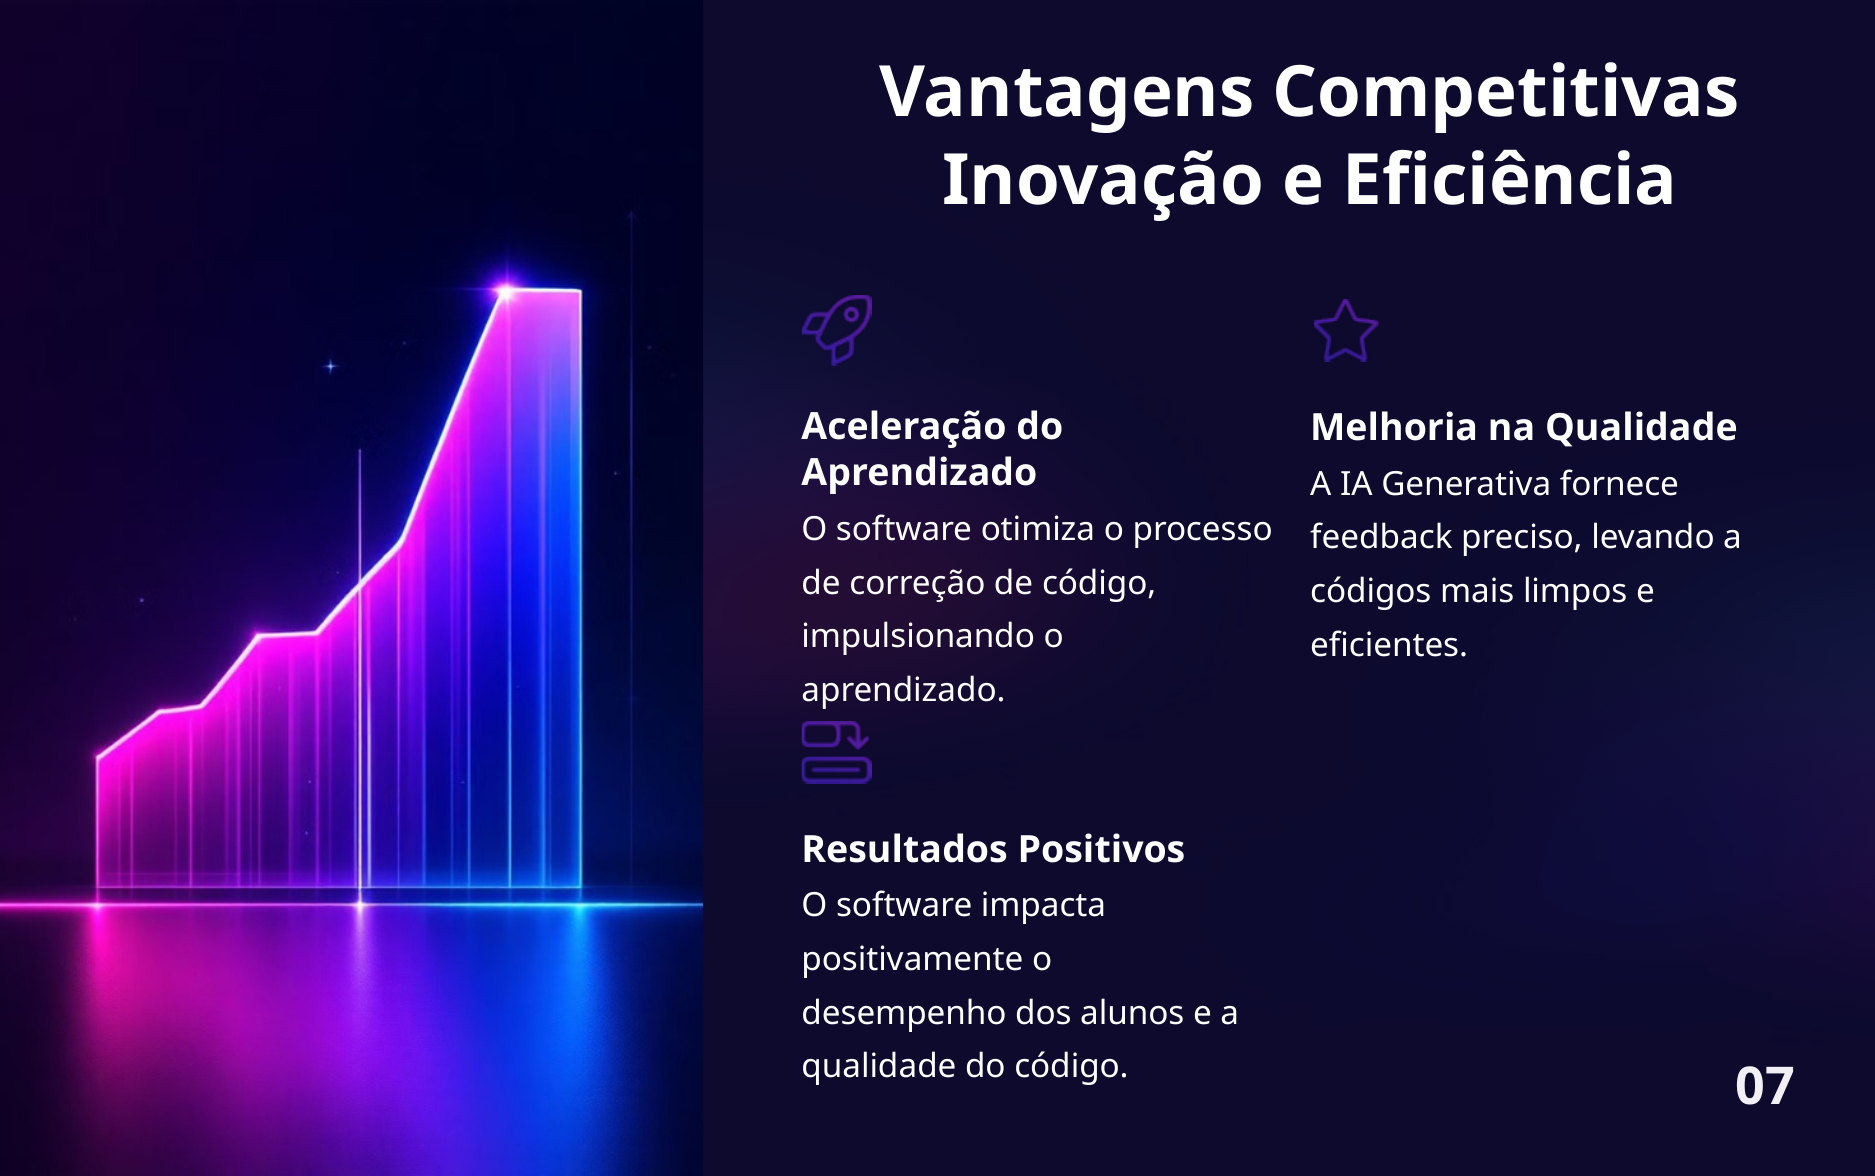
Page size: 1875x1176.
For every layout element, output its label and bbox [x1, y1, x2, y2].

text_box [0, 0, 1875, 1175]
